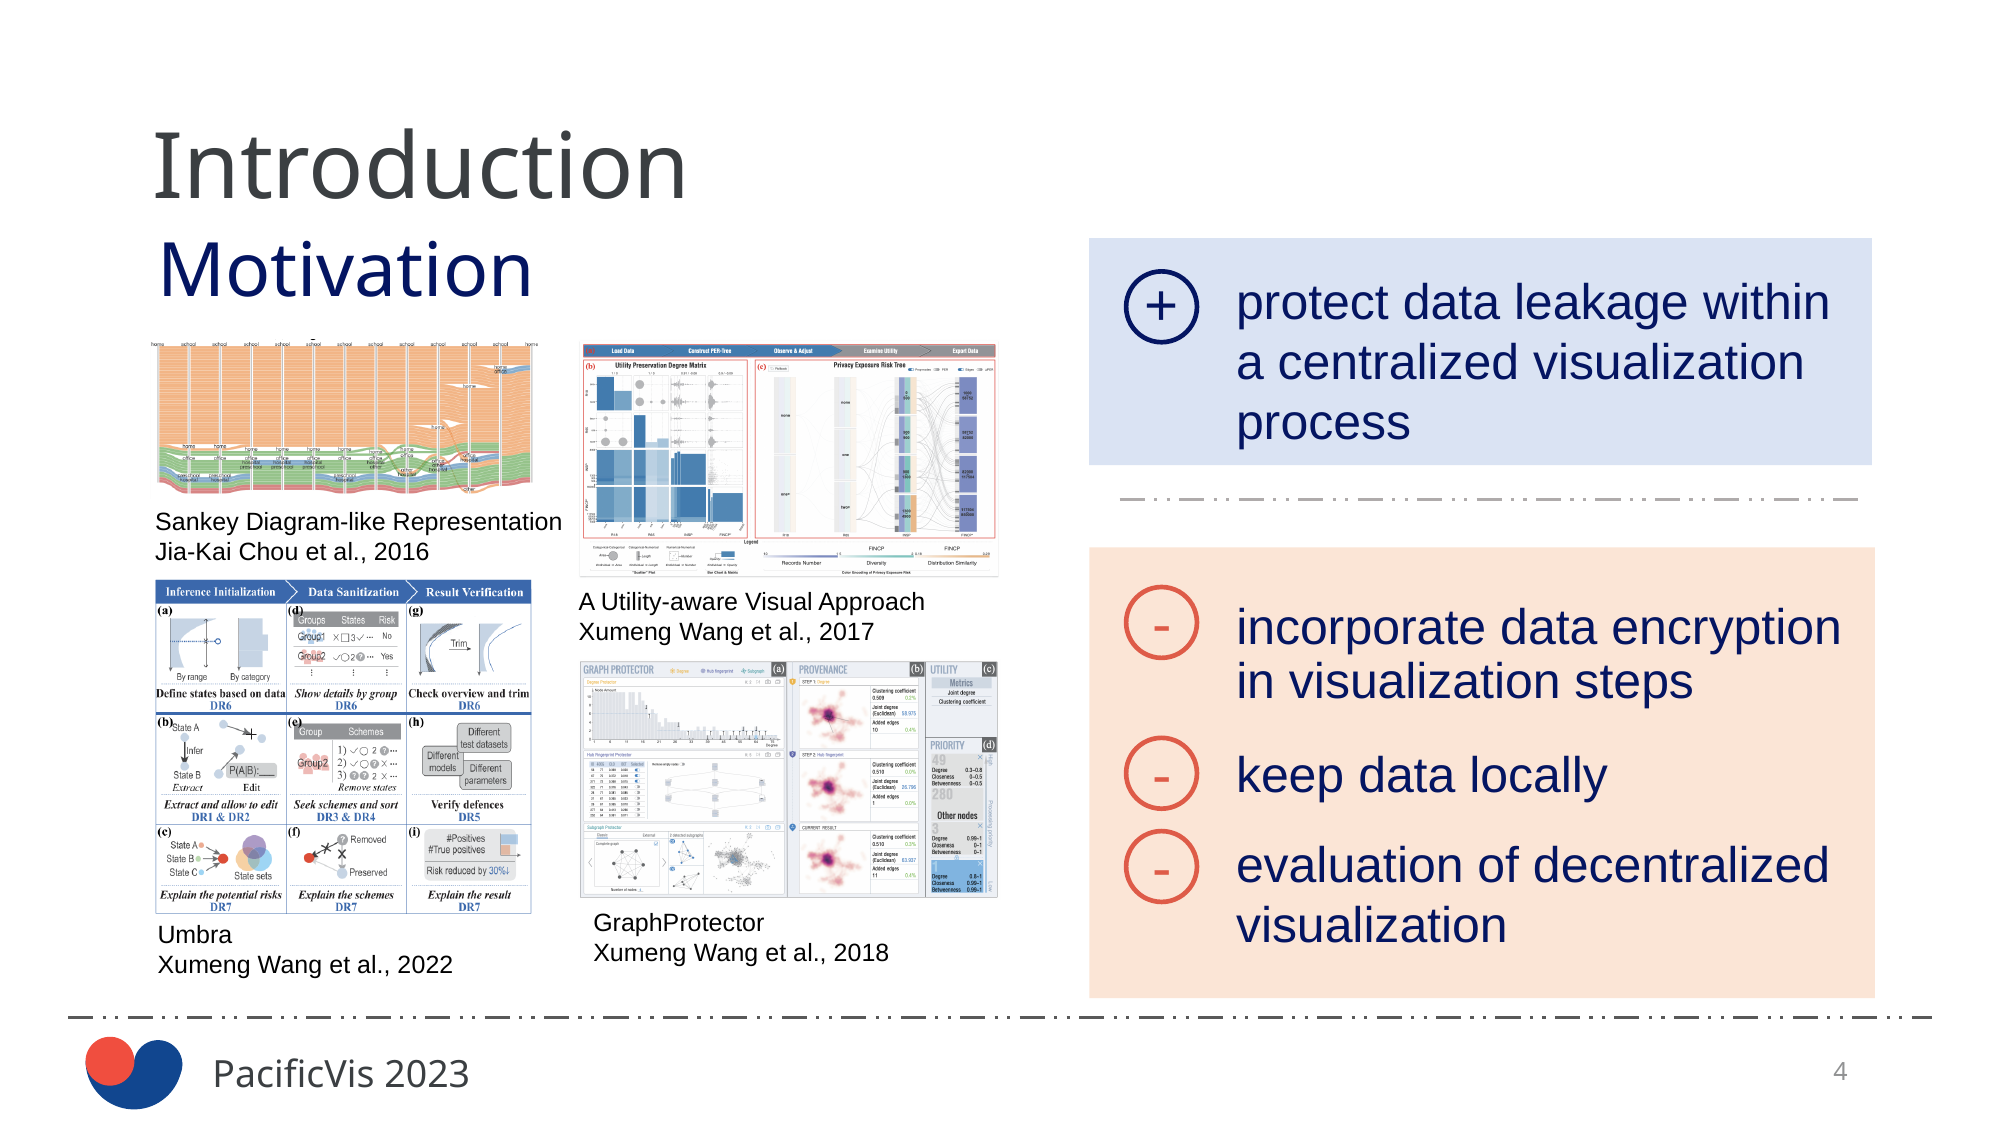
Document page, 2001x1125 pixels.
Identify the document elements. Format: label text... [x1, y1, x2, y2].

picture [140, 339, 550, 500]
text_box [1088, 546, 1876, 999]
picture [154, 576, 534, 916]
text_box GraphProtector Xumeng Wang et al., 2018 [578, 900, 1000, 974]
text_box [1088, 237, 1873, 466]
text_box [1125, 594, 1138, 651]
text_box evaluation of decentralized visualization [1221, 825, 1858, 961]
text_box protect data leakage within a centralized visualization process [1221, 262, 1858, 457]
text_box [1125, 838, 1138, 895]
text_box keep data locally [1221, 734, 1846, 810]
slide_number 4 [1412, 1042, 1863, 1103]
text_box A Utility-aware Visual Approach Xumeng Wang et al., 2017 [563, 577, 986, 653]
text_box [1126, 259, 1197, 346]
text_box - [1138, 729, 1203, 815]
text_box Sankey Diagram-like Representation Jia-Kai Chou et al., 2016 [140, 498, 578, 573]
title Introduction [137, 59, 1863, 278]
text_box [1125, 745, 1138, 802]
text_box Umbra Xumeng Wang et al., 2022 [142, 911, 565, 986]
text_box - [1138, 823, 1203, 908]
list incorporate data encryption in visualization steps [1221, 593, 1868, 719]
picture [578, 339, 1000, 579]
text_box Motivation [142, 213, 565, 319]
picture [578, 659, 1001, 900]
text_box - [1138, 578, 1203, 664]
